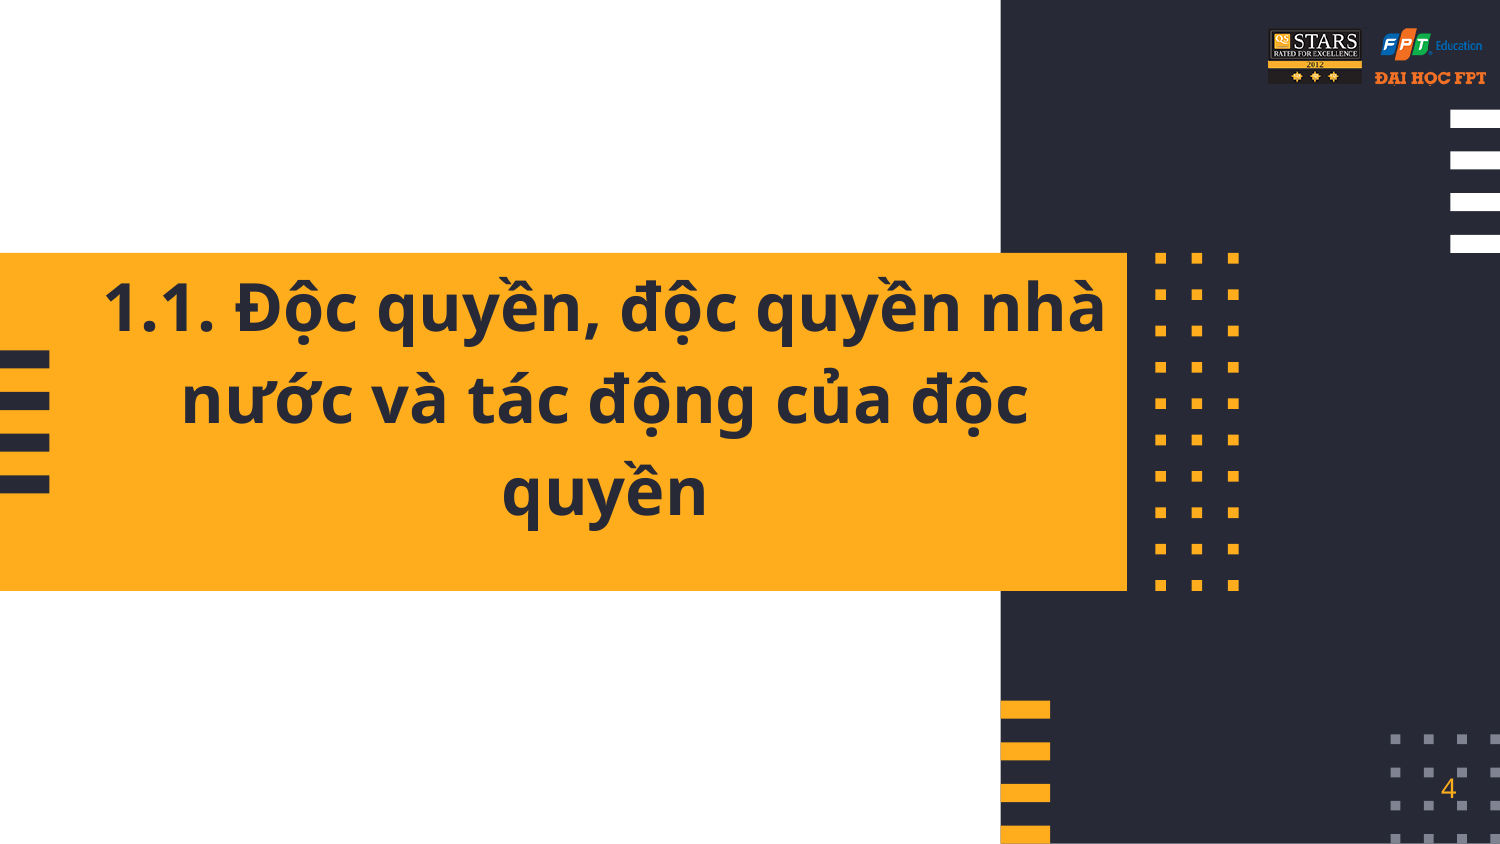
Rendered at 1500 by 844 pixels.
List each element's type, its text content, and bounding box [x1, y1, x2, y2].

slide_number 4 [1395, 736, 1500, 844]
title 1.1. Độc quyền, độc quyền nhà nước và tác động của độc quyền [78, 314, 1120, 530]
picture [1267, 26, 1486, 87]
